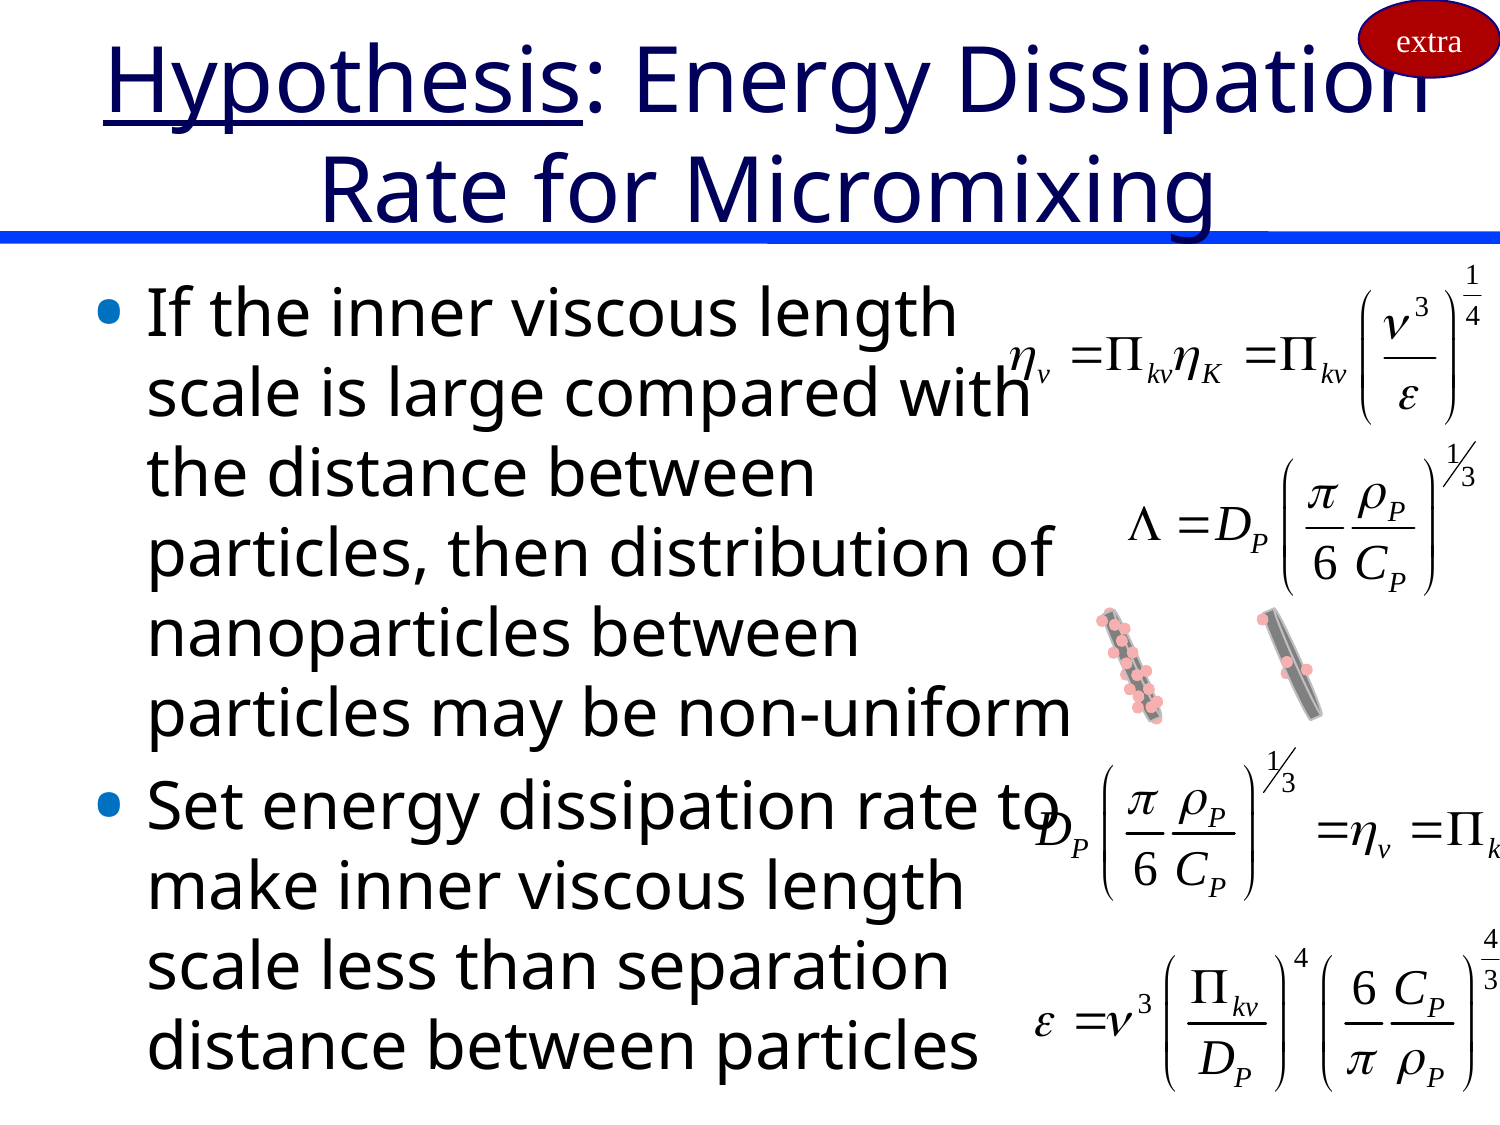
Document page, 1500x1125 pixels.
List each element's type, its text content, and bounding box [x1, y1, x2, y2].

text_box extra [1358, 0, 1500, 78]
list If the inner viscous length scale is large compared with the distance between particles, then distribution of nanoparticles between particles may be non-uniform Set energy dissipation rate to make inner viscous length scale less than separation distance between particles [74, 262, 1093, 1006]
title Hypothesis: Energy Dissipation Rate for Micromixing [75, 37, 1463, 225]
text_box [1008, 257, 1486, 432]
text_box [1258, 605, 1311, 723]
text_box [1098, 606, 1162, 725]
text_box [1124, 435, 1481, 602]
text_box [1030, 733, 1500, 1097]
